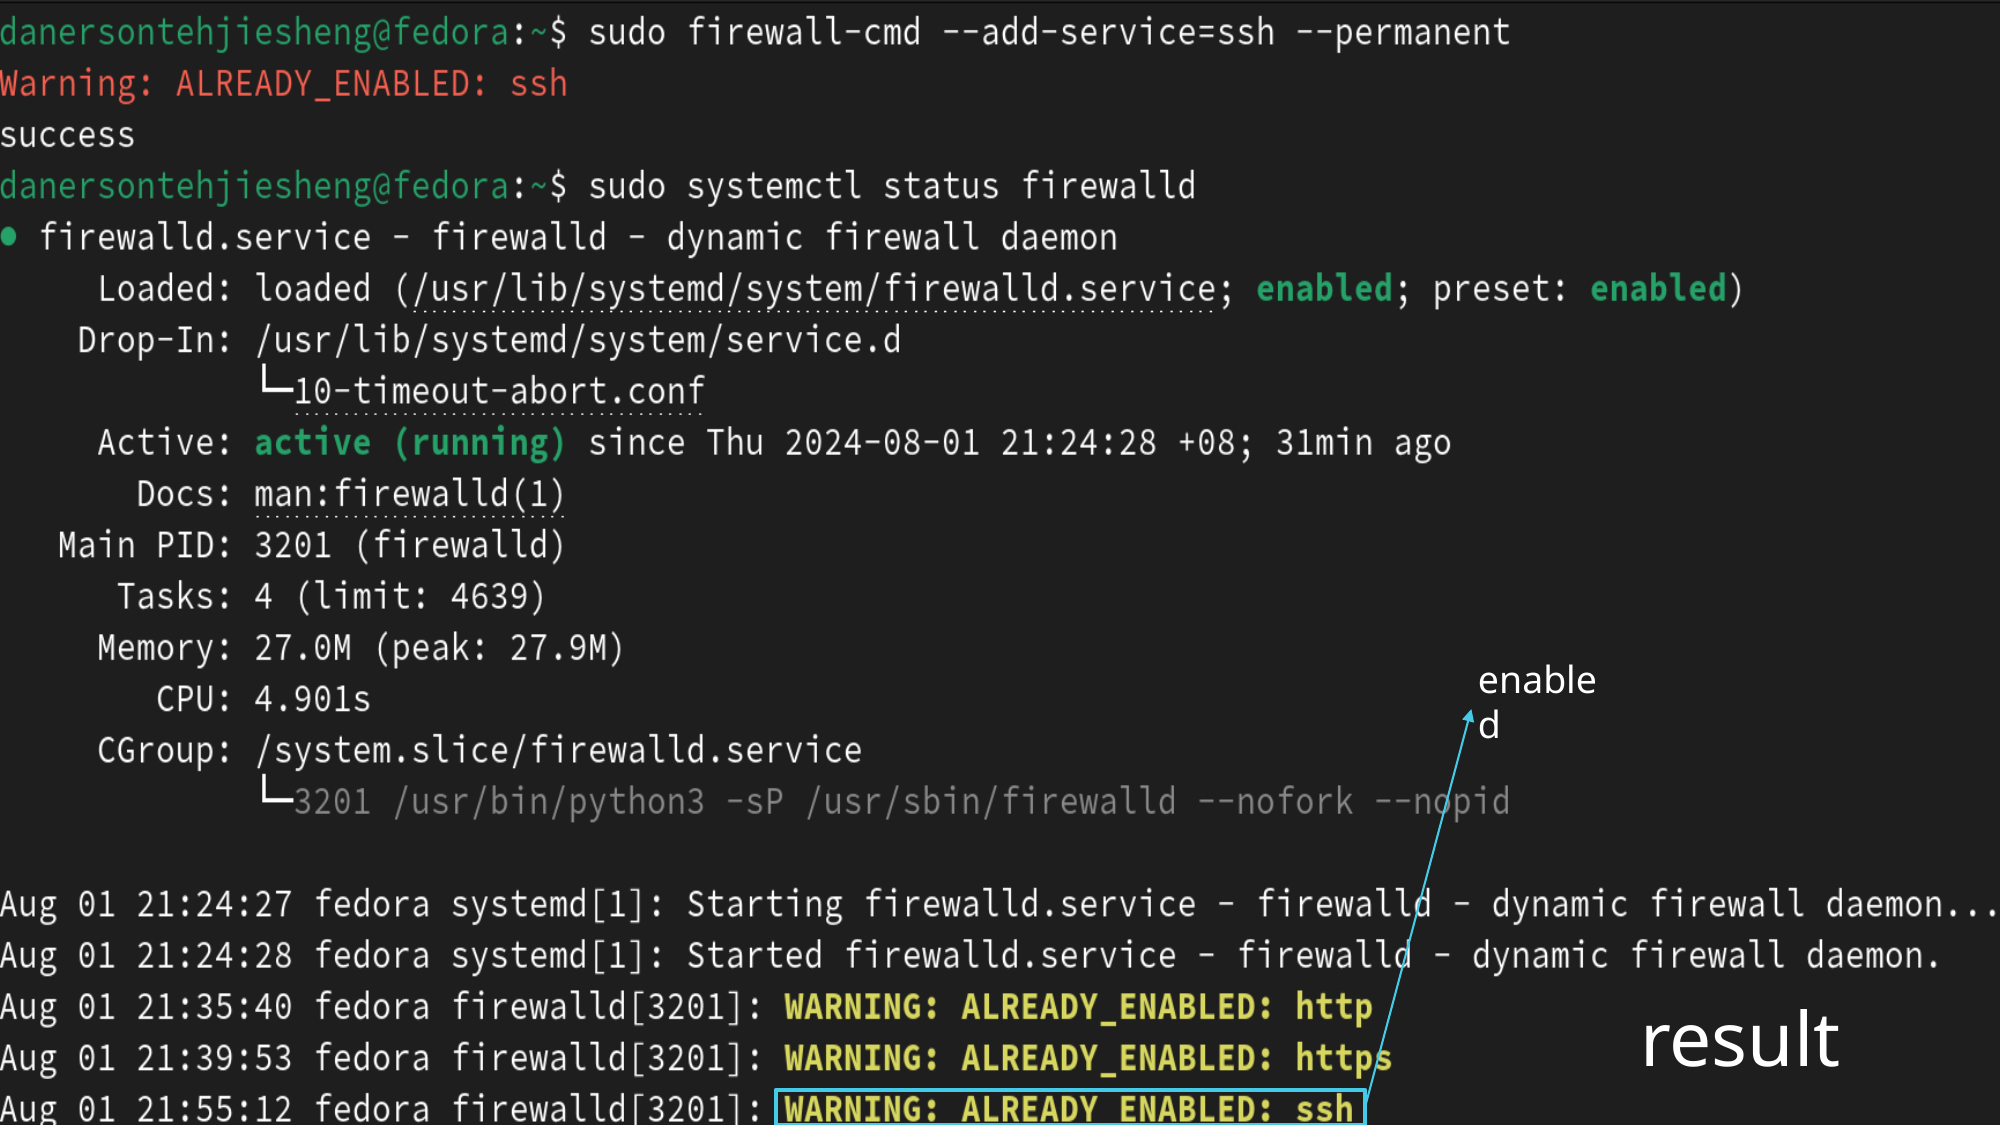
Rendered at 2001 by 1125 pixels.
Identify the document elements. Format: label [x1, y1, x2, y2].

picture [0, 0, 2000, 1125]
text_box [1364, 708, 1472, 1108]
